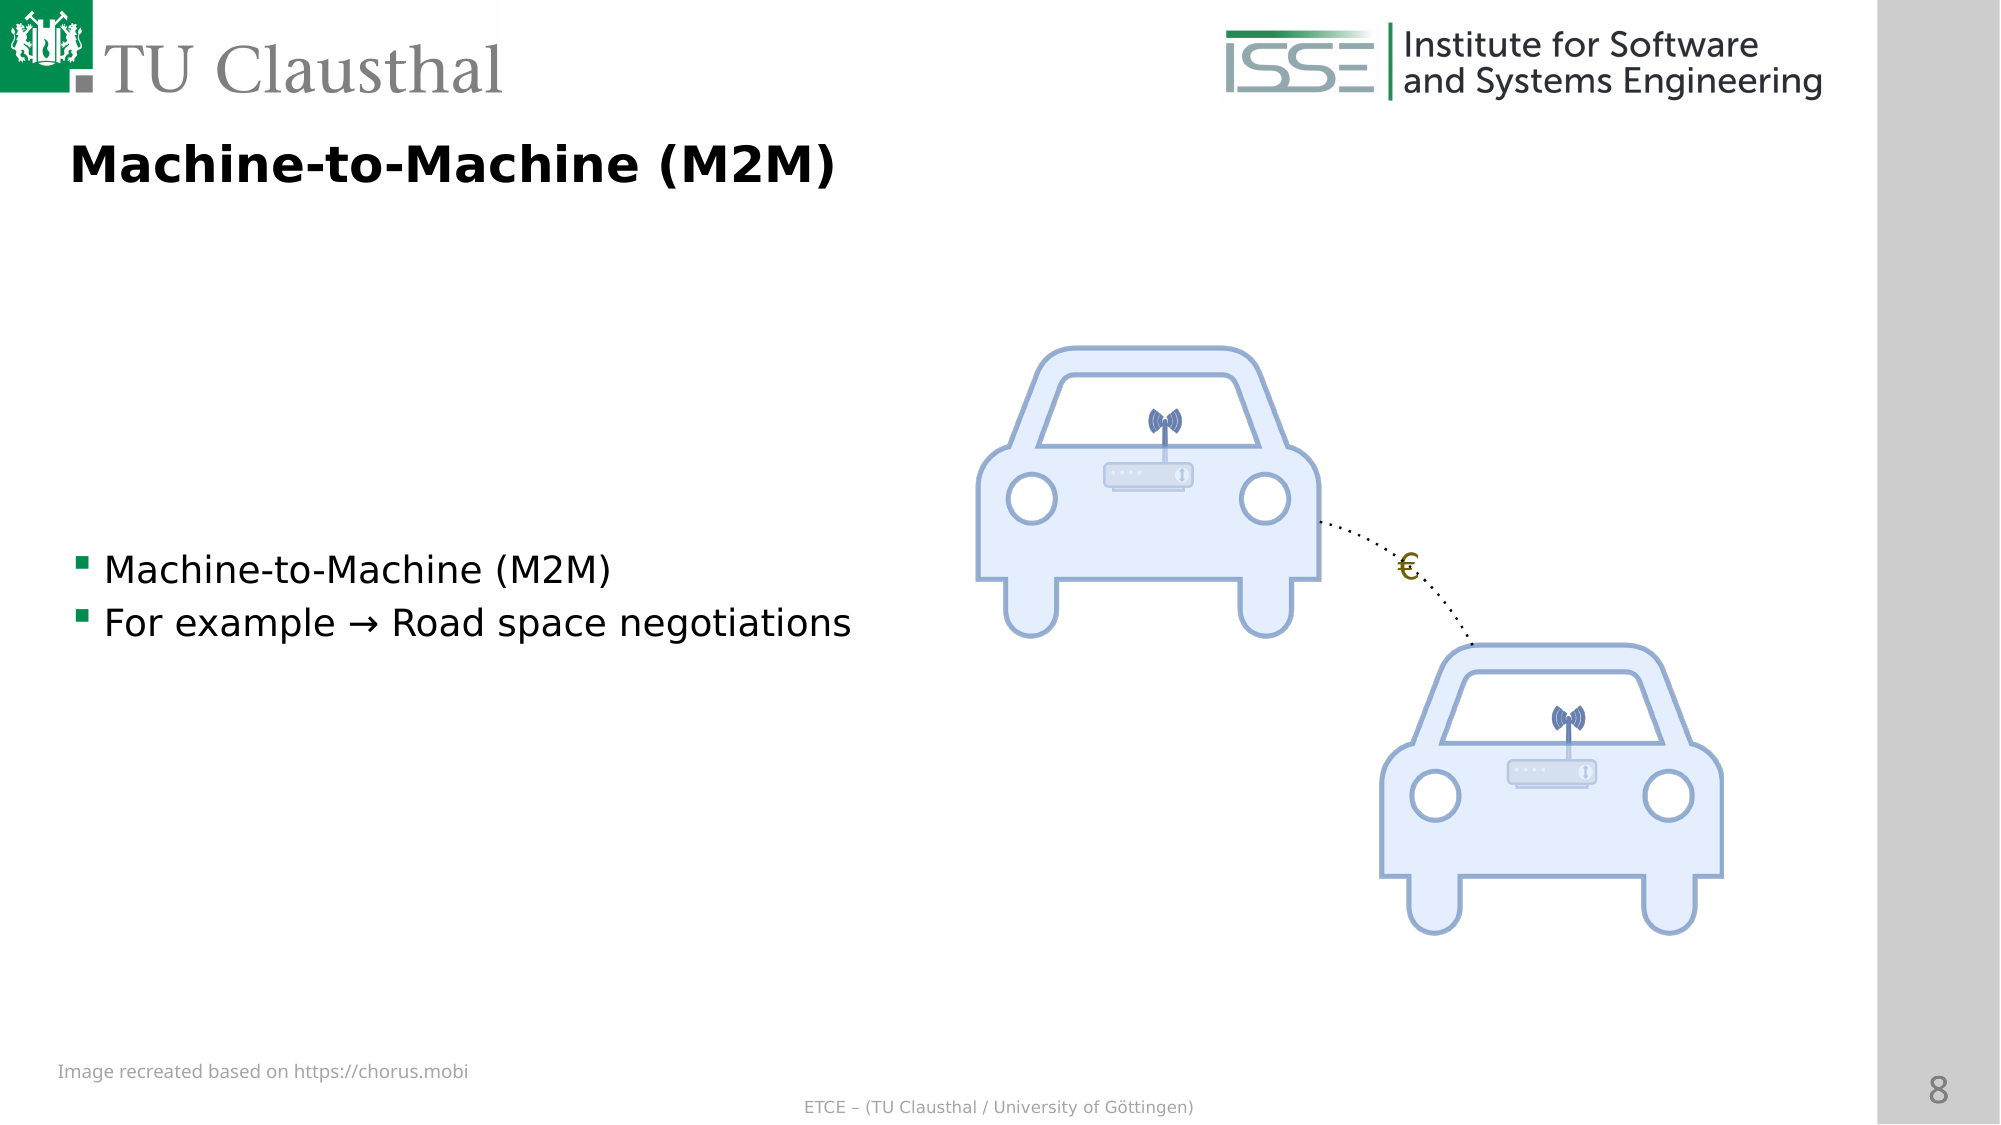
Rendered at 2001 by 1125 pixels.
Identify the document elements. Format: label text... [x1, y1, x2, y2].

text_box Image recreated based on https://chorus.mobi [43, 1052, 1233, 1090]
text_box Machine-to-Machine (M2M) [55, 125, 1819, 208]
picture [974, 344, 1725, 945]
text_box Machine-to-Machine (M2M) For example → Road space negotiations [57, 208, 976, 1035]
